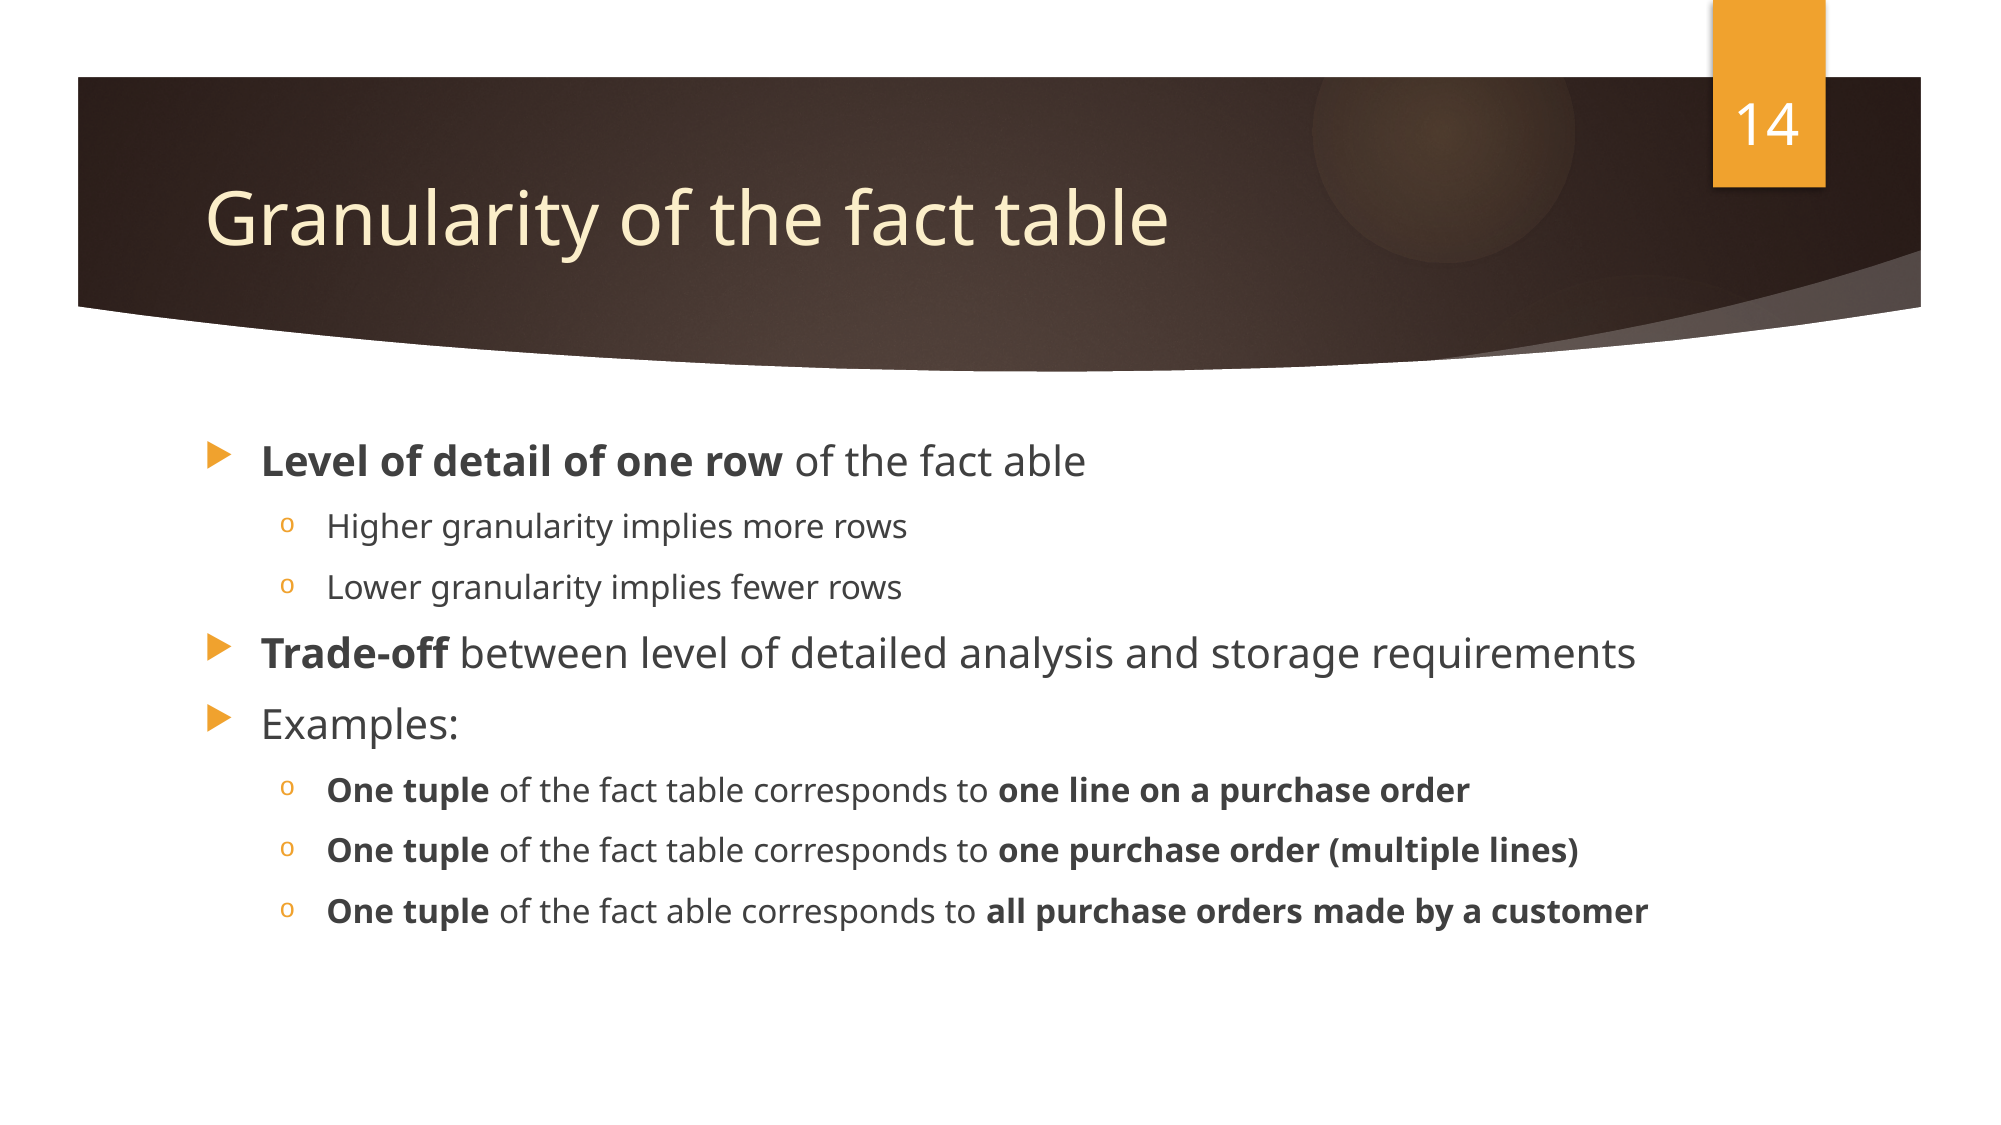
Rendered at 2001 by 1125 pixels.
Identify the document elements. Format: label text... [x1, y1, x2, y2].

title Granularity of the fact table [189, 155, 1627, 275]
list Level of detail of one row of the fact able Higher granularity implies more rows Lower granularity implies fewer rows Trade-off between level of detailed analysis and storage requirements Examples: One tuple of the fact table corresponds to one line on a purchase order One tuple of the fact table corresponds to one purchase order (multiple lines) One tuple of the fact able corresponds to all purchase orders made by a customer [189, 427, 1765, 1077]
slide_number 14 [1698, 48, 1836, 175]
